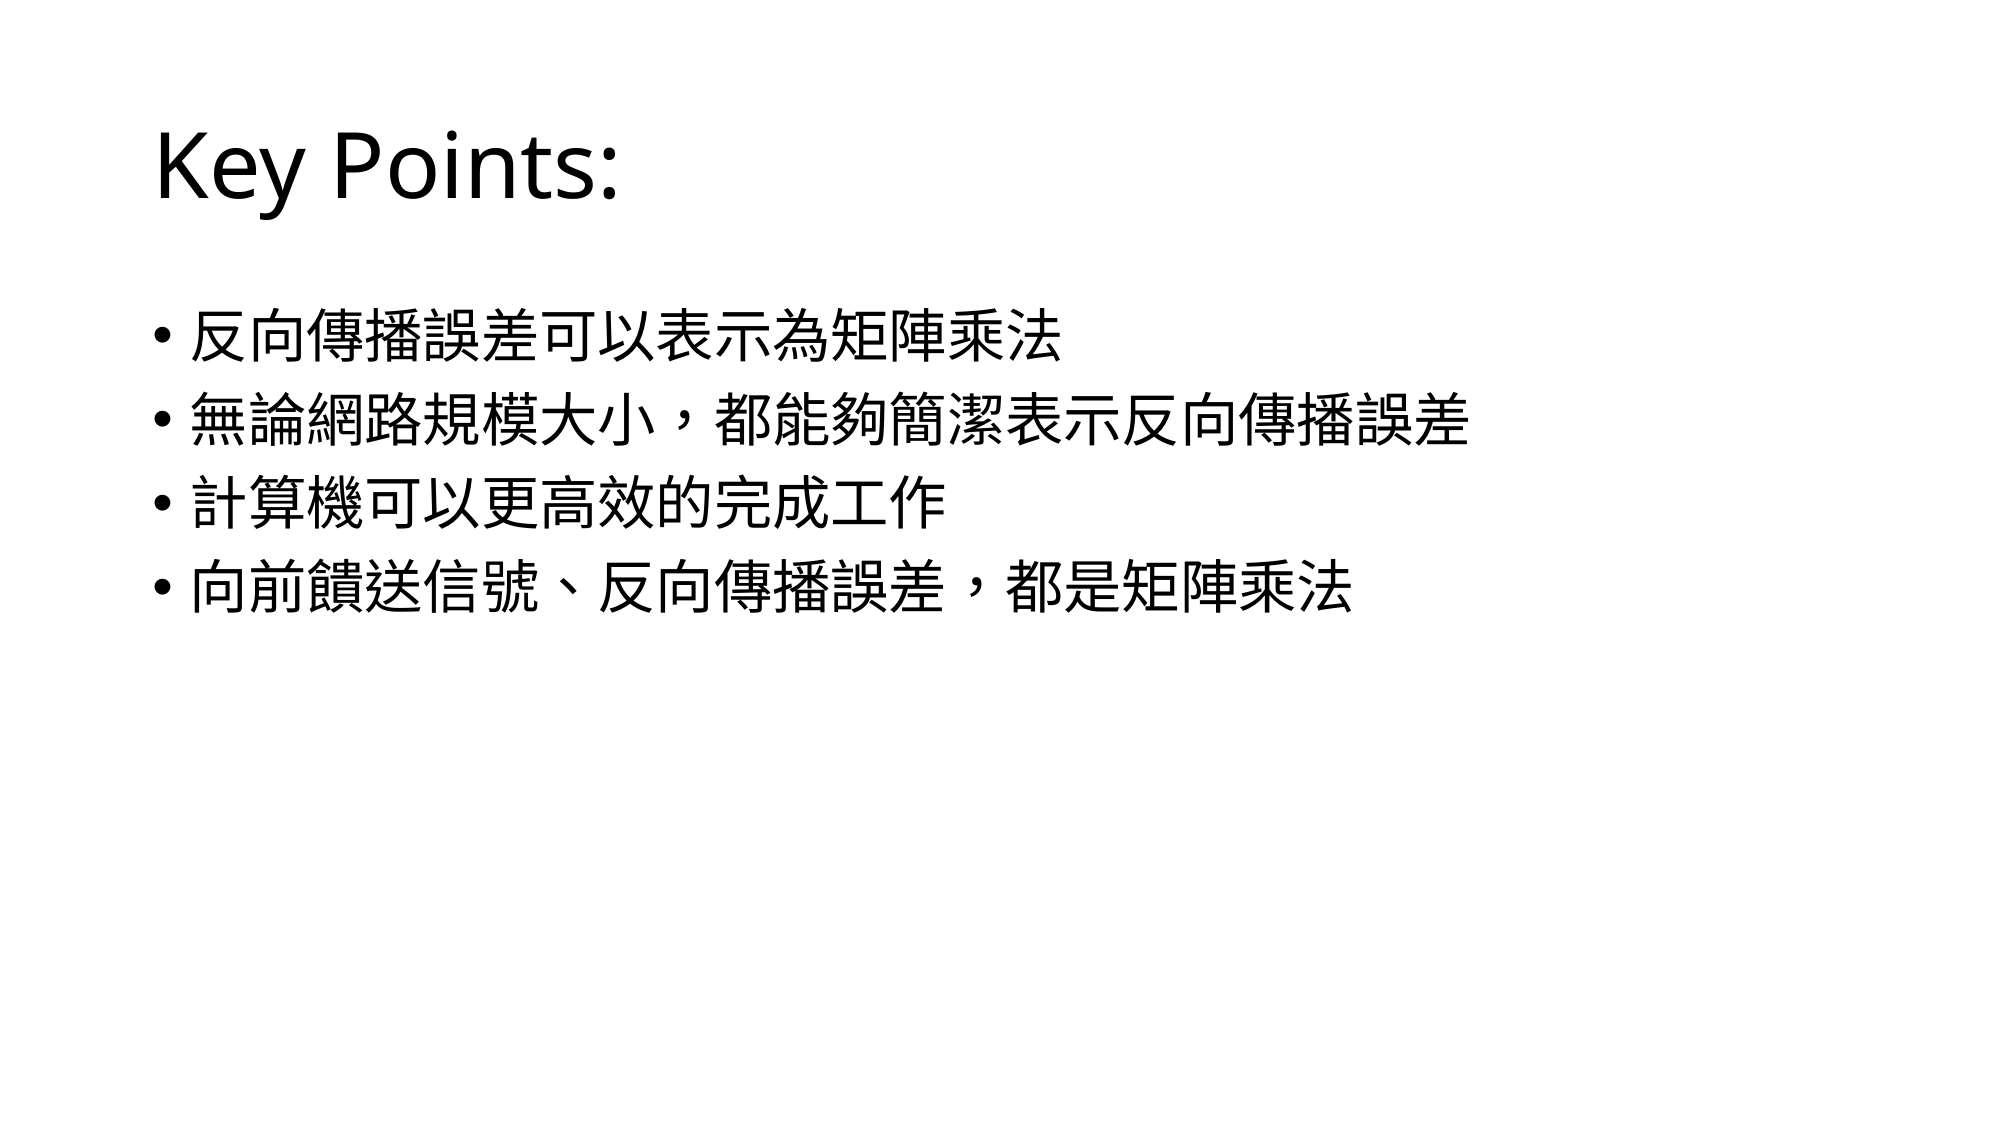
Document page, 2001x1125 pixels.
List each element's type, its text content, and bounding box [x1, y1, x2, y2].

title Key Points: [137, 59, 1863, 278]
list 反向傳播誤差可以表示為矩陣乘法 無論網路規模大小，都能夠簡潔表示反向傳播誤差 計算機可以更高效的完成工作 向前饋送信號、反向傳播誤差，都是矩陣乘法 [137, 299, 1863, 1014]
